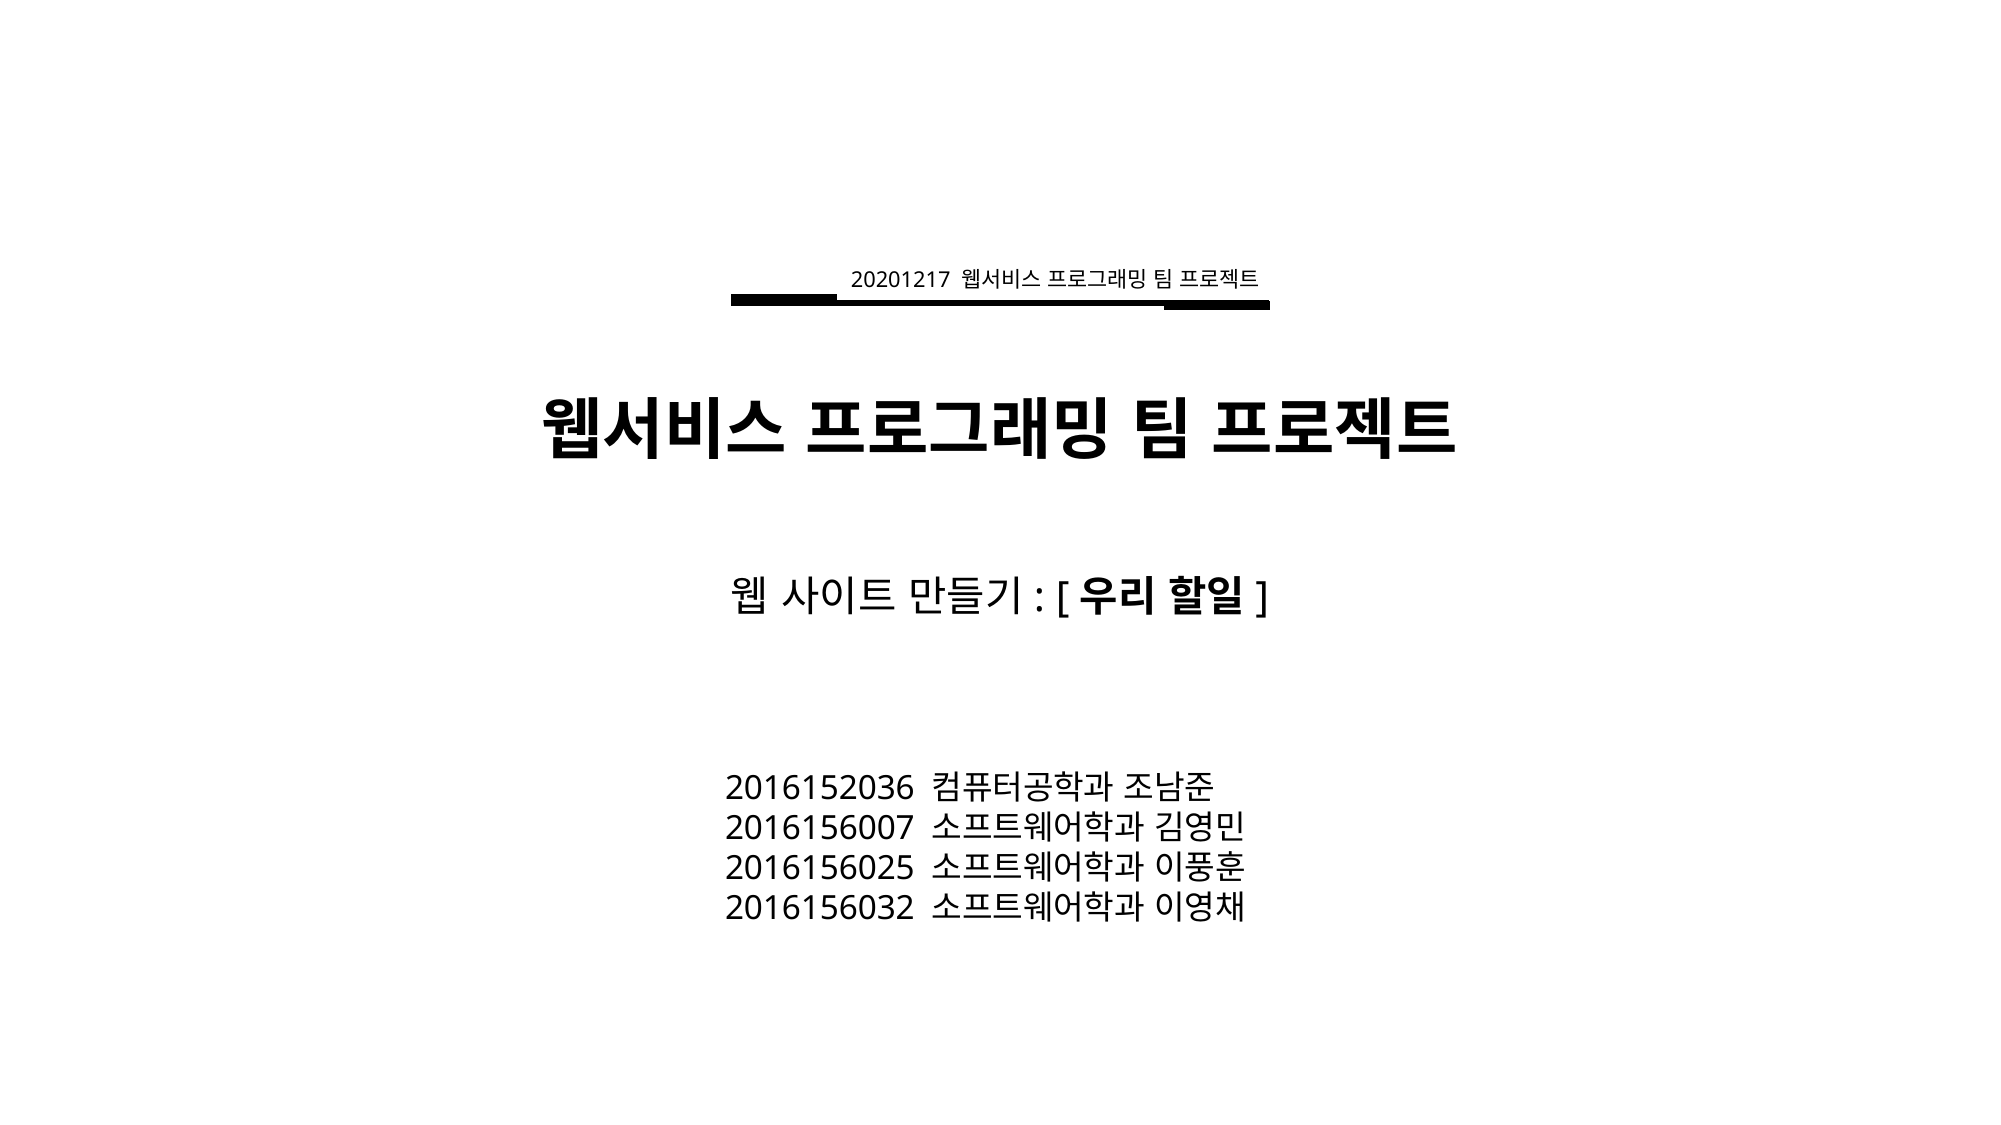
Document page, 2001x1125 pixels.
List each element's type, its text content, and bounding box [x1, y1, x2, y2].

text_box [731, 294, 1269, 310]
text_box 웹서비스 프로그래밍 팀 프로젝트 [477, 379, 1523, 475]
text_box 2016152036 컴퓨터공학과 조남준 2016156007 소프트웨어학과 김영민 2016156025 소프트웨어학과 이풍훈 2016156032 소프트웨어학과 이영채 [710, 758, 1290, 934]
text_box 웹 사이트 만들기: [우리 할일] [544, 562, 1456, 628]
text_box 20201217 웹서비스 프로그래밍 팀 프로젝트 [836, 258, 1373, 300]
